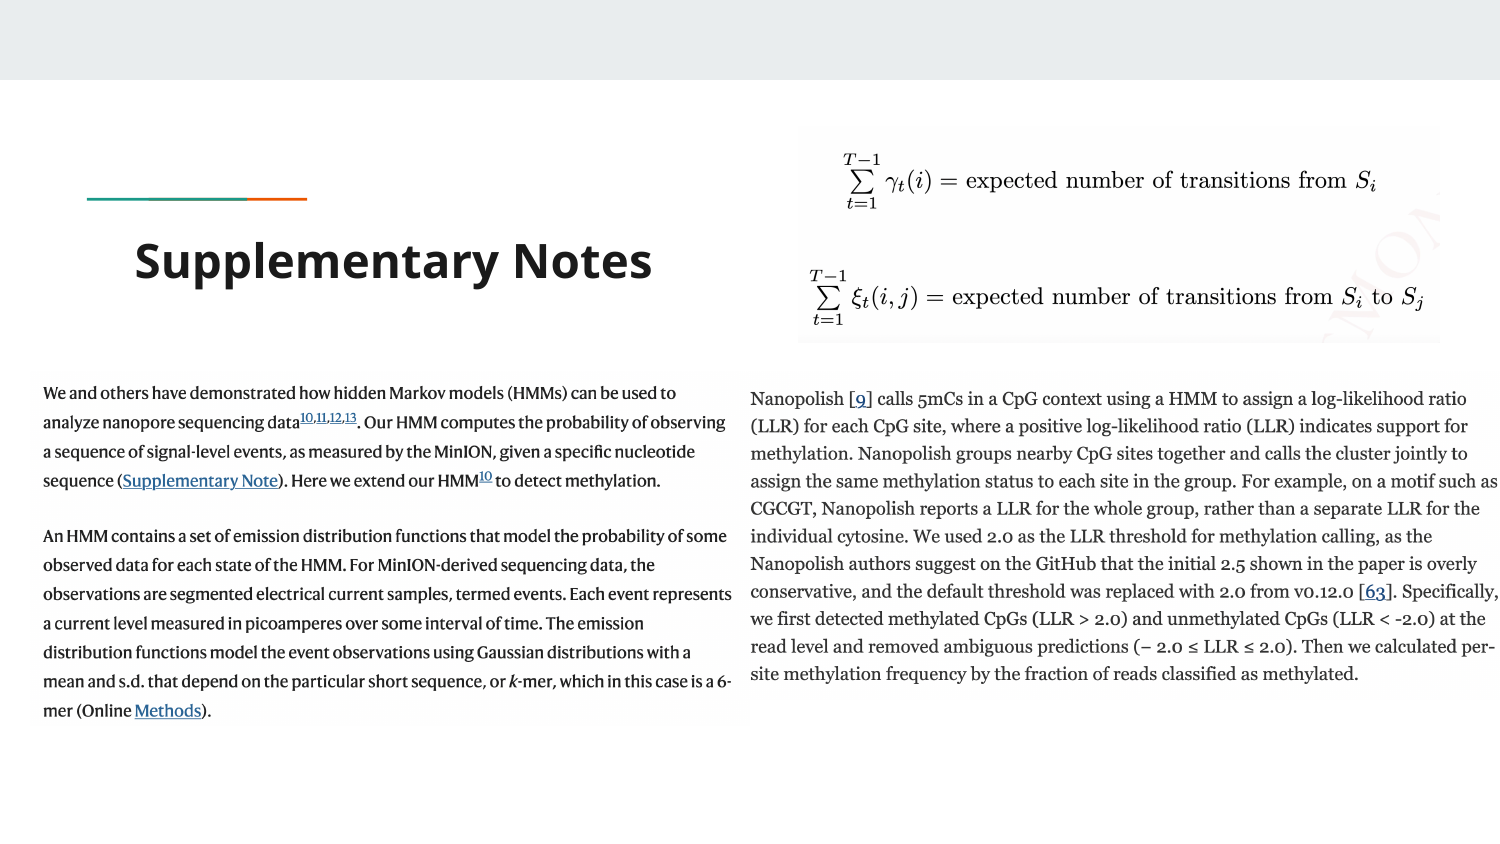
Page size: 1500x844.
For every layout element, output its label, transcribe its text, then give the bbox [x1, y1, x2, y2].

picture [797, 125, 1441, 343]
title Supplementary Notes [119, 216, 792, 305]
picture [29, 370, 1500, 726]
